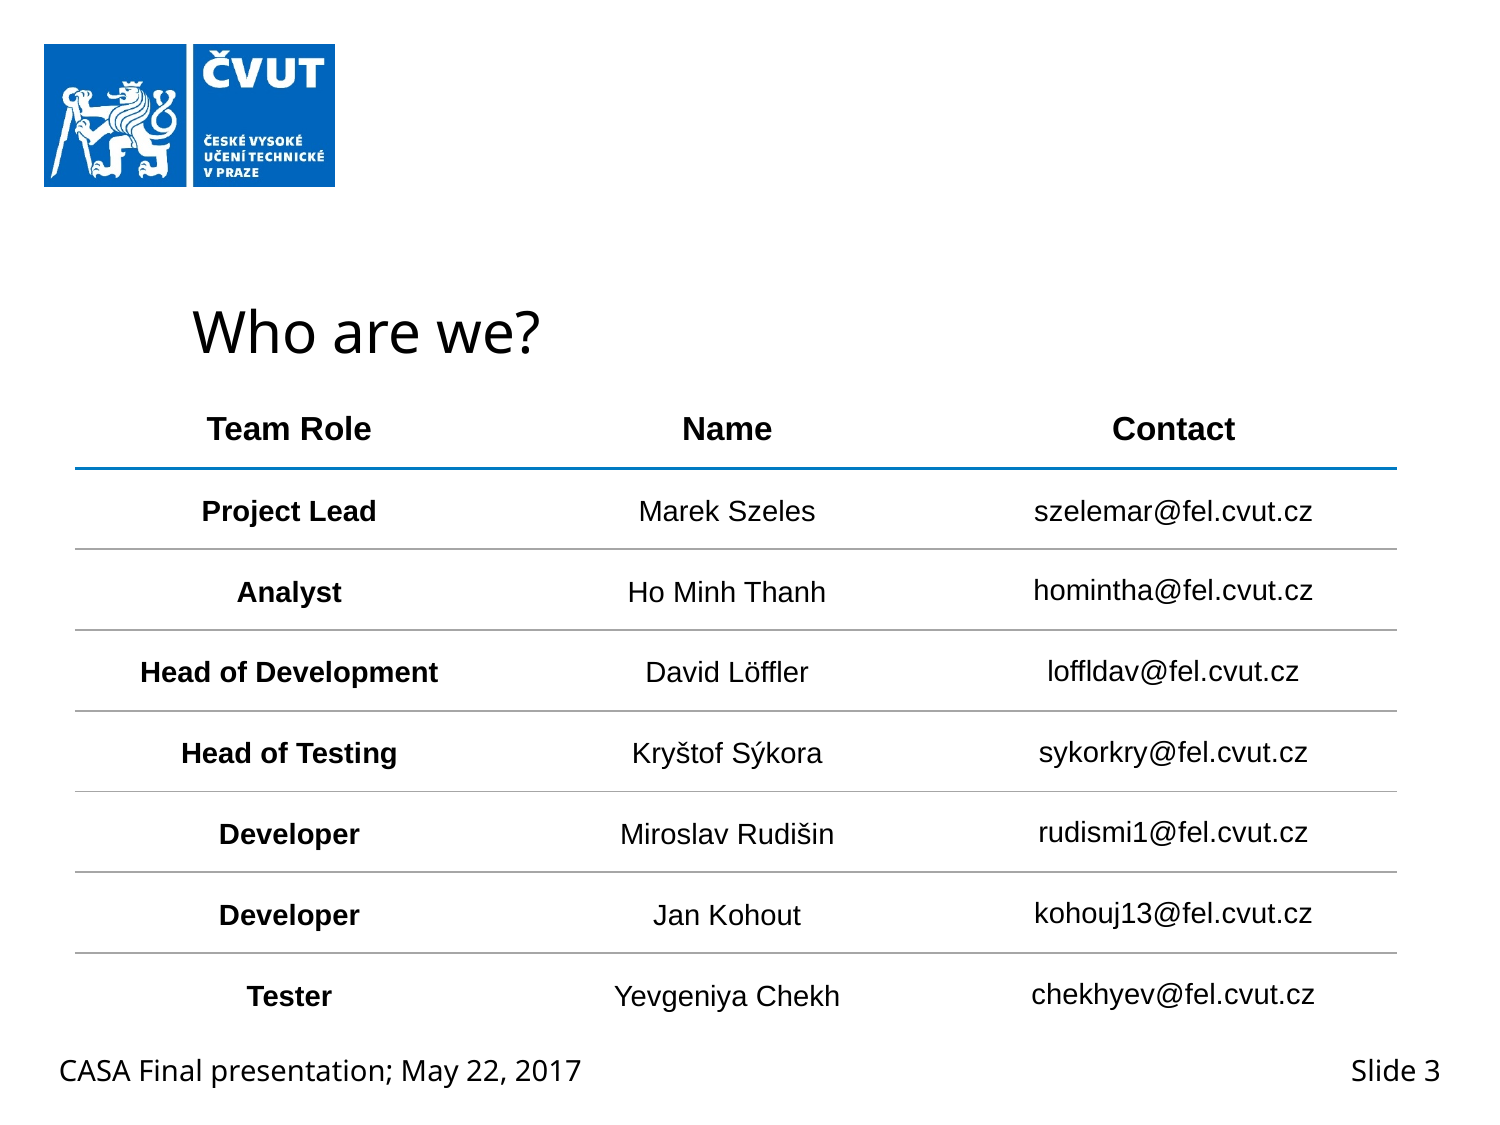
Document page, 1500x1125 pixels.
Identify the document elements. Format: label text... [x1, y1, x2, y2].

table_cell Head of Testing [75, 712, 504, 791]
table_cell Jan Kohout [504, 873, 950, 952]
table_header Name [504, 385, 950, 467]
table_cell Tester [75, 954, 504, 1034]
picture [44, 44, 335, 187]
table_cell Developer [75, 873, 504, 952]
table_cell sykorkry@fel.cvut.cz [950, 712, 1397, 791]
table_header Team Role [75, 385, 504, 467]
table_cell Kryštof Sýkora [504, 712, 950, 791]
table_cell Marek Szeles [504, 470, 950, 548]
table_header Contact [950, 385, 1397, 467]
title Who are we? [177, 295, 1456, 474]
table_cell Developer [75, 792, 504, 871]
table_cell Head of Development [75, 631, 504, 710]
table_cell kohouj13@fel.cvut.cz [950, 873, 1397, 952]
table_cell chekhyev@fel.cvut.cz [950, 954, 1397, 1034]
table_cell szelemar@fel.cvut.cz [950, 470, 1397, 548]
table_cell Ho Minh Thanh [504, 550, 950, 629]
table_cell Project Lead [75, 470, 504, 548]
table_cell Yevgeniya Chekh [504, 954, 950, 1034]
table_cell Analyst [75, 550, 504, 629]
table_cell homintha@fel.cvut.cz [950, 550, 1397, 629]
table_cell David Löffler [504, 631, 950, 710]
table_cell Miroslav Rudišin [504, 792, 950, 871]
table_cell rudismi1@fel.cvut.cz [950, 792, 1397, 871]
table_cell loffldav@fel.cvut.cz [950, 631, 1397, 710]
